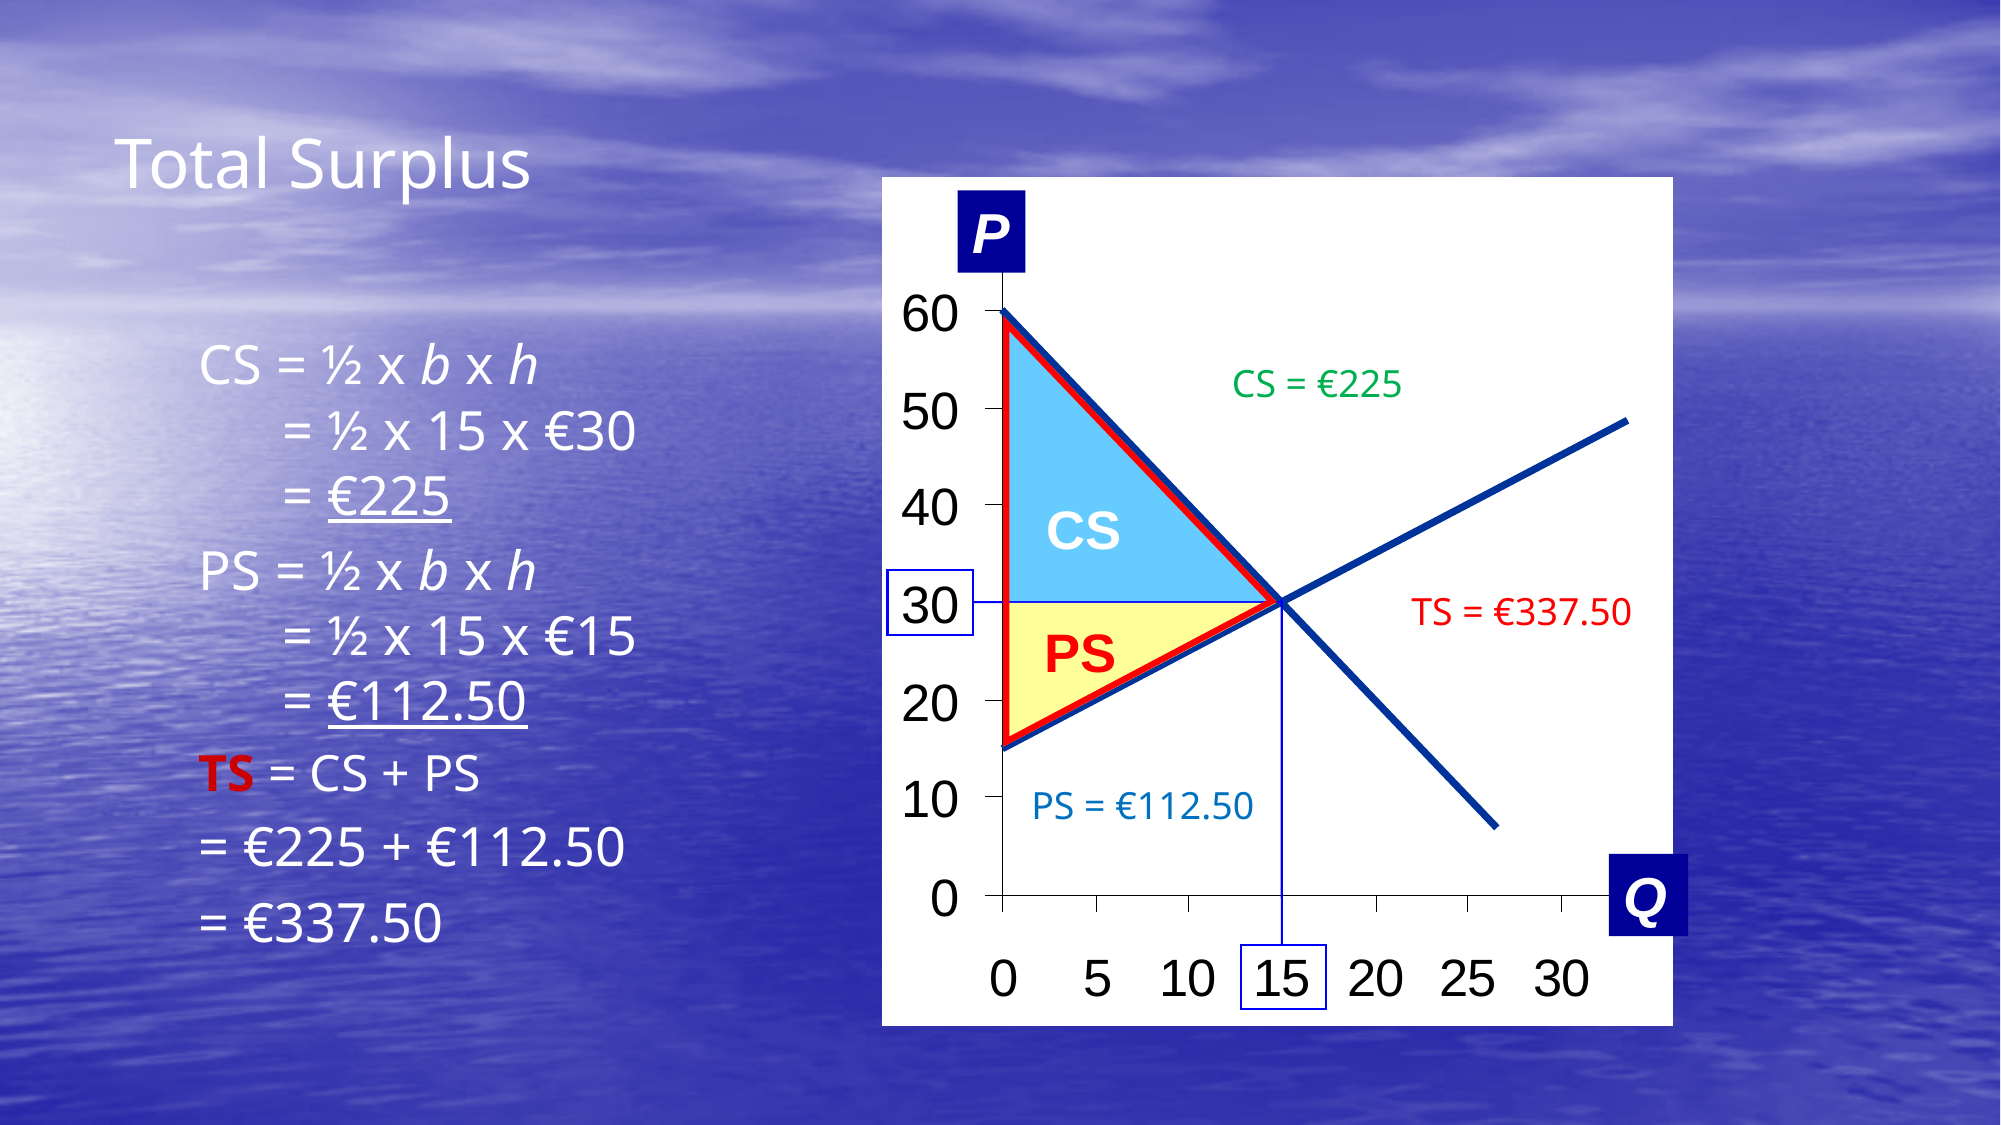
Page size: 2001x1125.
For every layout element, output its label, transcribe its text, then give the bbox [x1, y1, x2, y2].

title Total Surplus [99, 47, 1900, 275]
list CS = ½ x b x h = ½ x 15 x €30 = €225 PS = ½ x b x h = ½ x 15 x €15 = €112.50 TS = CS + PS = €225 + €112.50 = €337.50 [183, 323, 768, 941]
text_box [1003, 602, 1277, 747]
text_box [871, 165, 1689, 1035]
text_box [887, 570, 1327, 1010]
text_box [1001, 309, 1566, 883]
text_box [1566, 357, 1695, 749]
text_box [1004, 316, 1276, 601]
